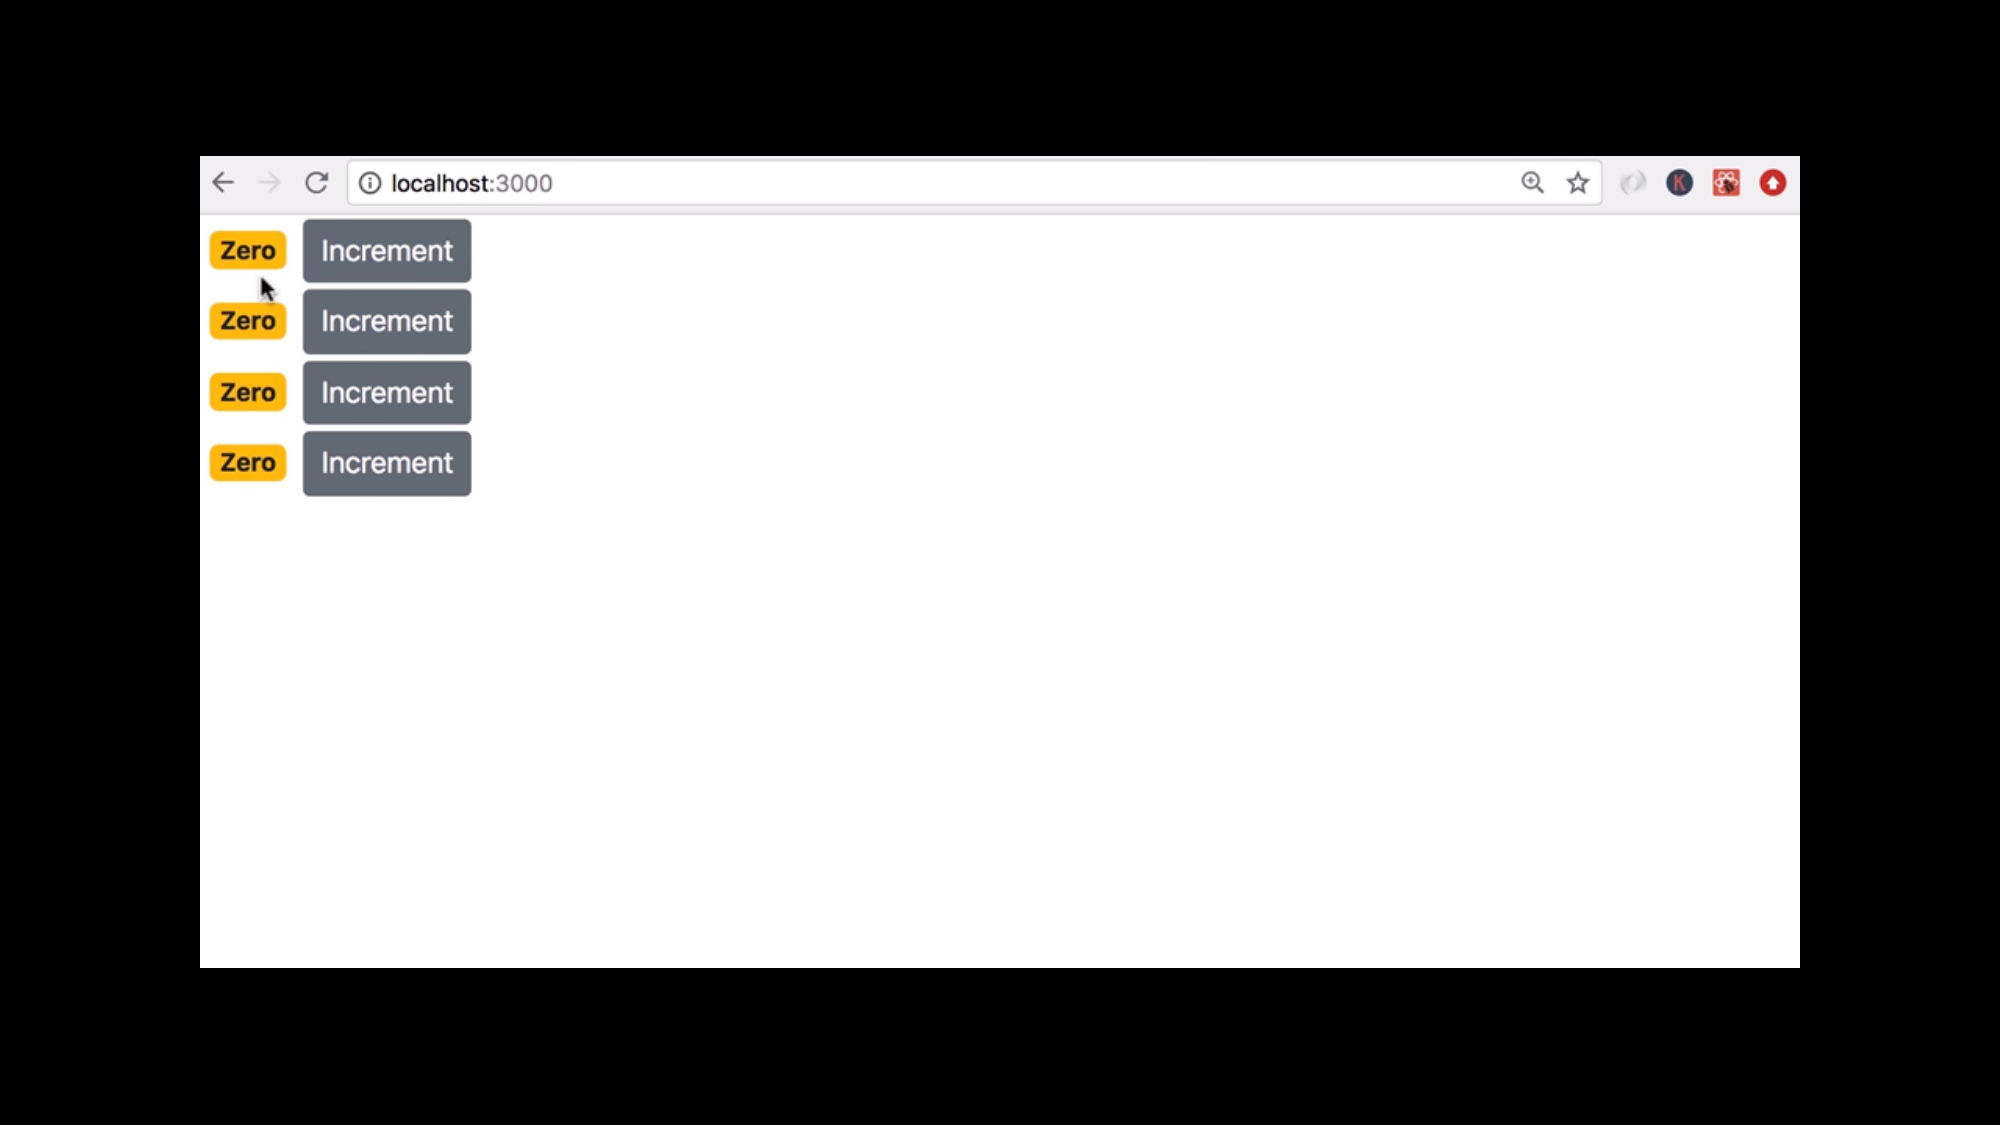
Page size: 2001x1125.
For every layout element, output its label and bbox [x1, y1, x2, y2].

picture [199, 156, 1800, 968]
